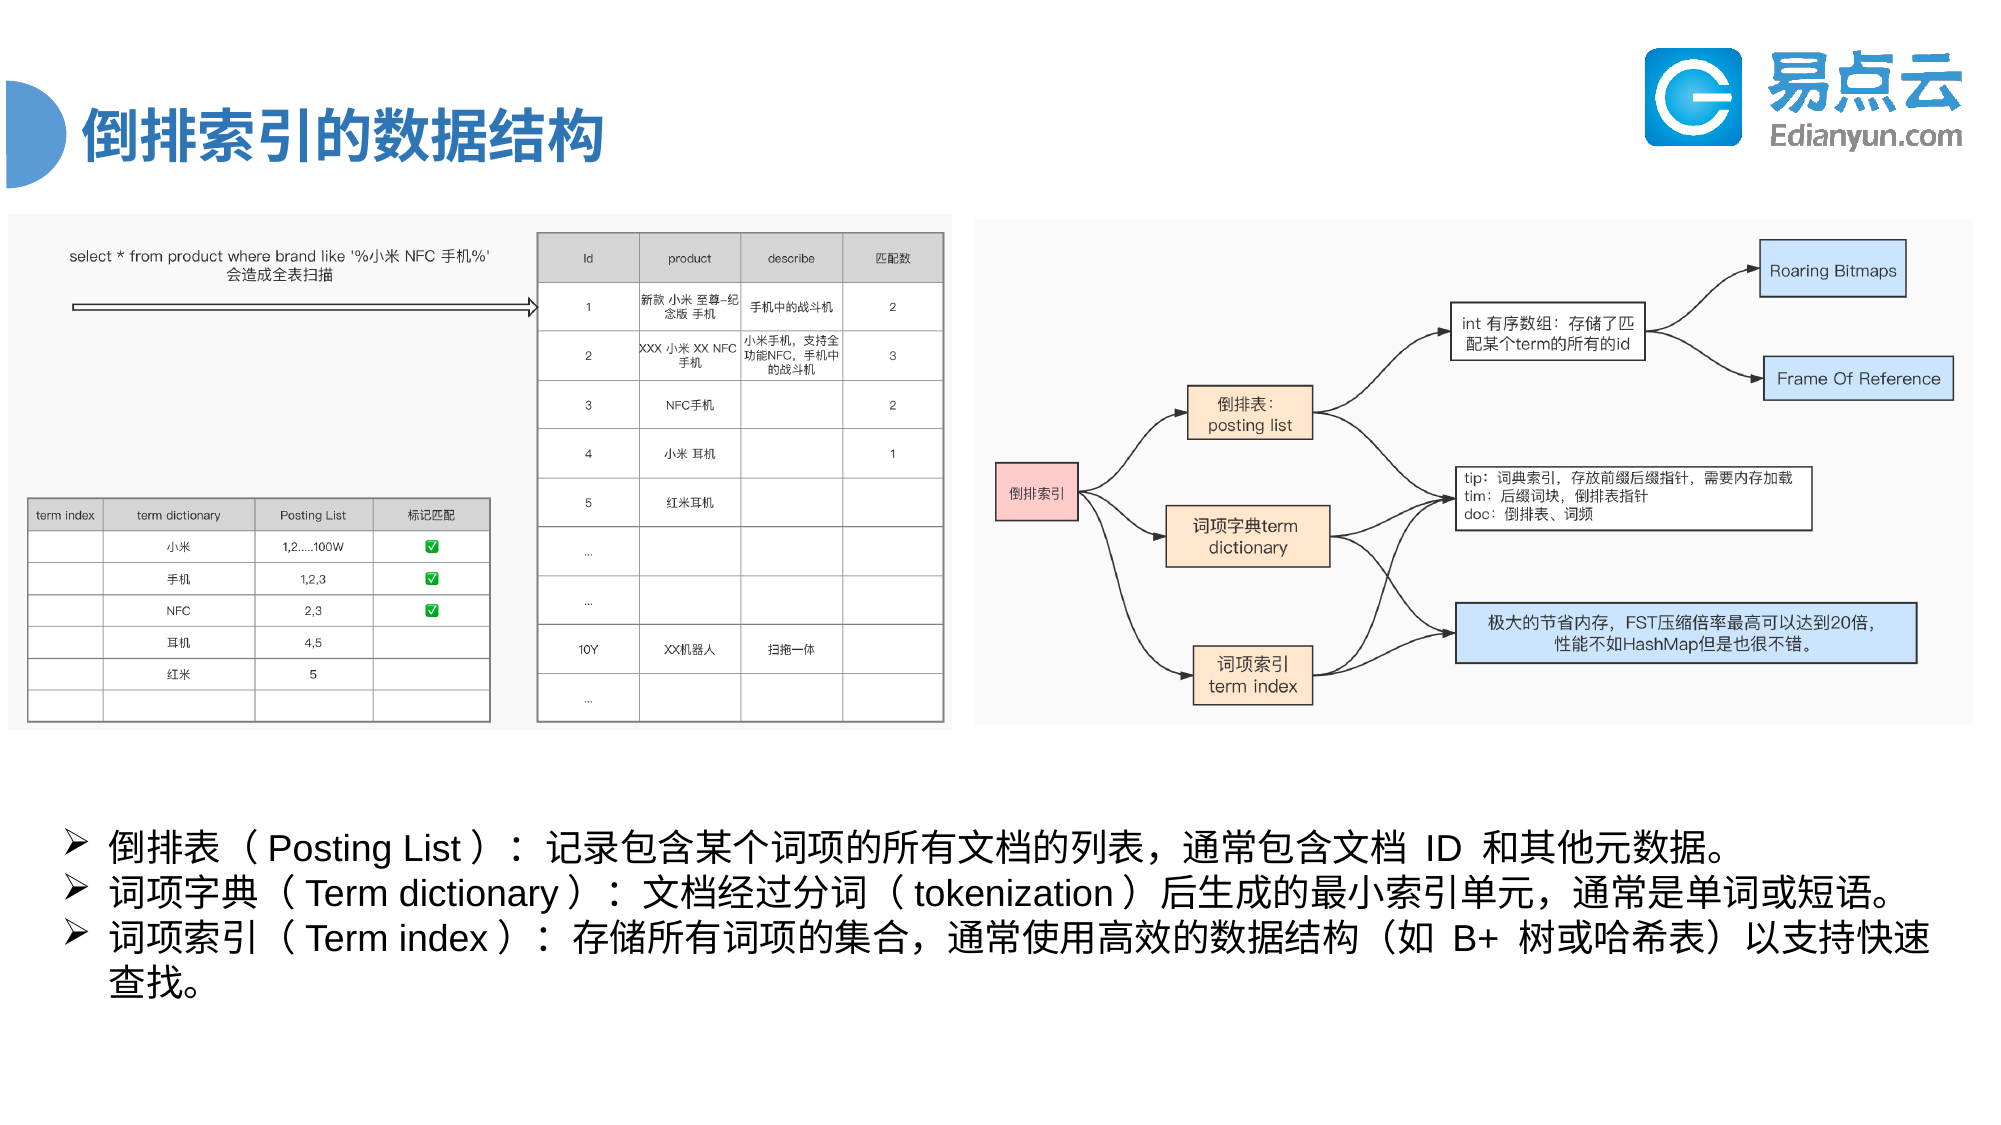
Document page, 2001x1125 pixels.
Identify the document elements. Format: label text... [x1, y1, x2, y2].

picture [1609, 9, 2000, 195]
text_box 倒排表（Posting List）：记录包含某个词项的所有文档的列表，通常包含文档 ID 和其他元数据。 词项字典（Term dictionary）：文档经过分词（tokenization）后生成的最小索引单元，通常是单词或短语。 词项索引（Term index）：存储所有词项的集合，通常使用高效的数据结构（如 B+ 树或哈希表）以支持快速查找。 [47, 816, 1953, 1012]
text_box [124, 270, 1882, 816]
picture [8, 214, 952, 730]
picture [974, 219, 1973, 725]
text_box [0, 80, 812, 189]
